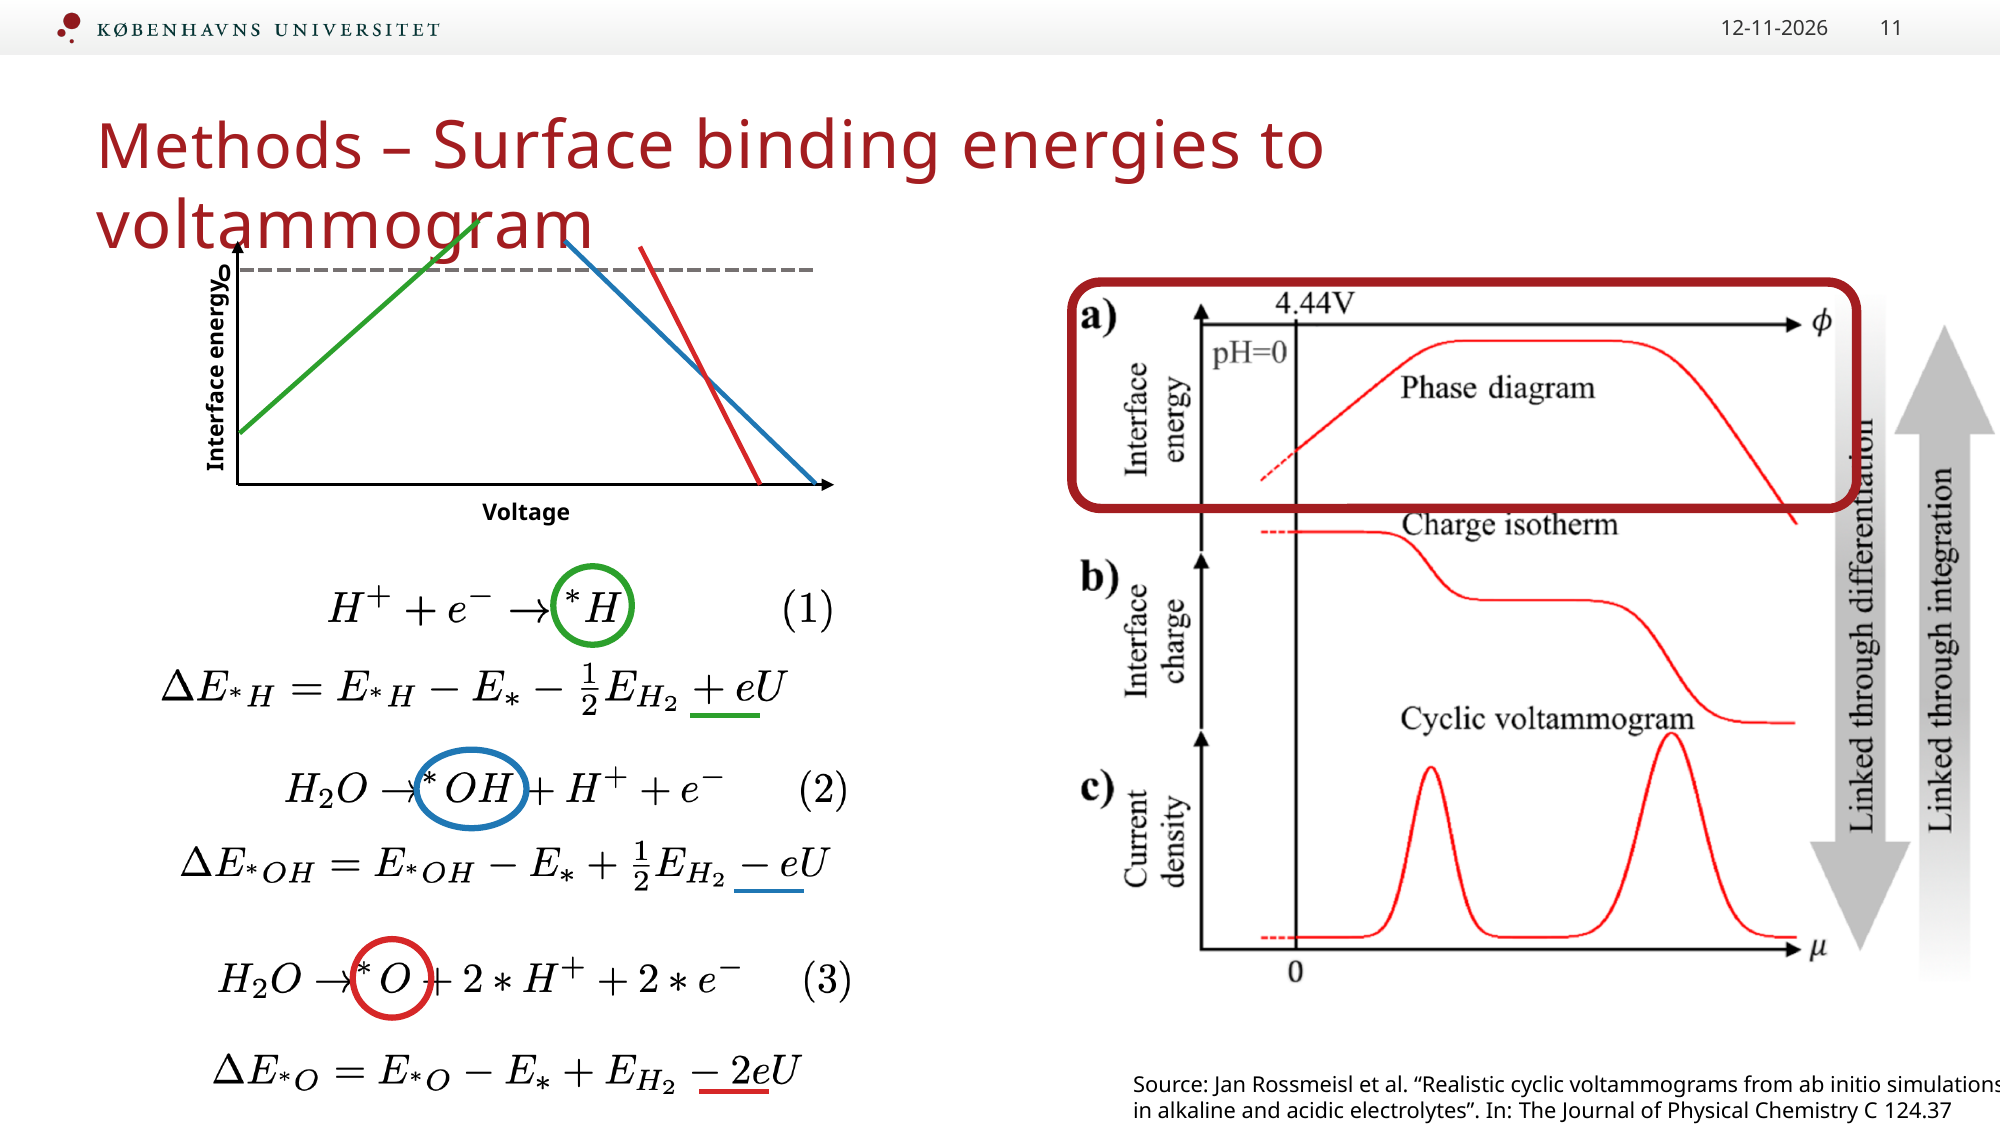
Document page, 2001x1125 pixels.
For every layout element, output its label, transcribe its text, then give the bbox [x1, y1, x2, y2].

text_box [372, 938, 412, 943]
text_box 0 [203, 251, 237, 294]
text_box Source: Jan Rossmeisl et al. “Realistic cyclic voltammograms from ab initio simulations in alkaline and acidic electrolytes”. In: The Journal of Physical Chemistry C 124.37 (2020), pp. 20055–20065. [1118, 1063, 2000, 1125]
picture [91, 15, 476, 42]
text_box [435, 748, 508, 758]
picture [114, 577, 859, 720]
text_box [239, 220, 479, 434]
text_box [564, 240, 816, 484]
slide_number 11 [1840, 14, 1904, 43]
picture [167, 758, 859, 900]
picture [1071, 282, 2000, 993]
text_box Interface energy [193, 264, 236, 487]
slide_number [1694, 14, 1829, 43]
text_box Voltage [467, 490, 586, 533]
picture [167, 943, 859, 1103]
text_box [564, 565, 622, 577]
title Methods – Surface binding energies to voltammogram [96, 101, 1782, 182]
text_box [639, 246, 761, 485]
